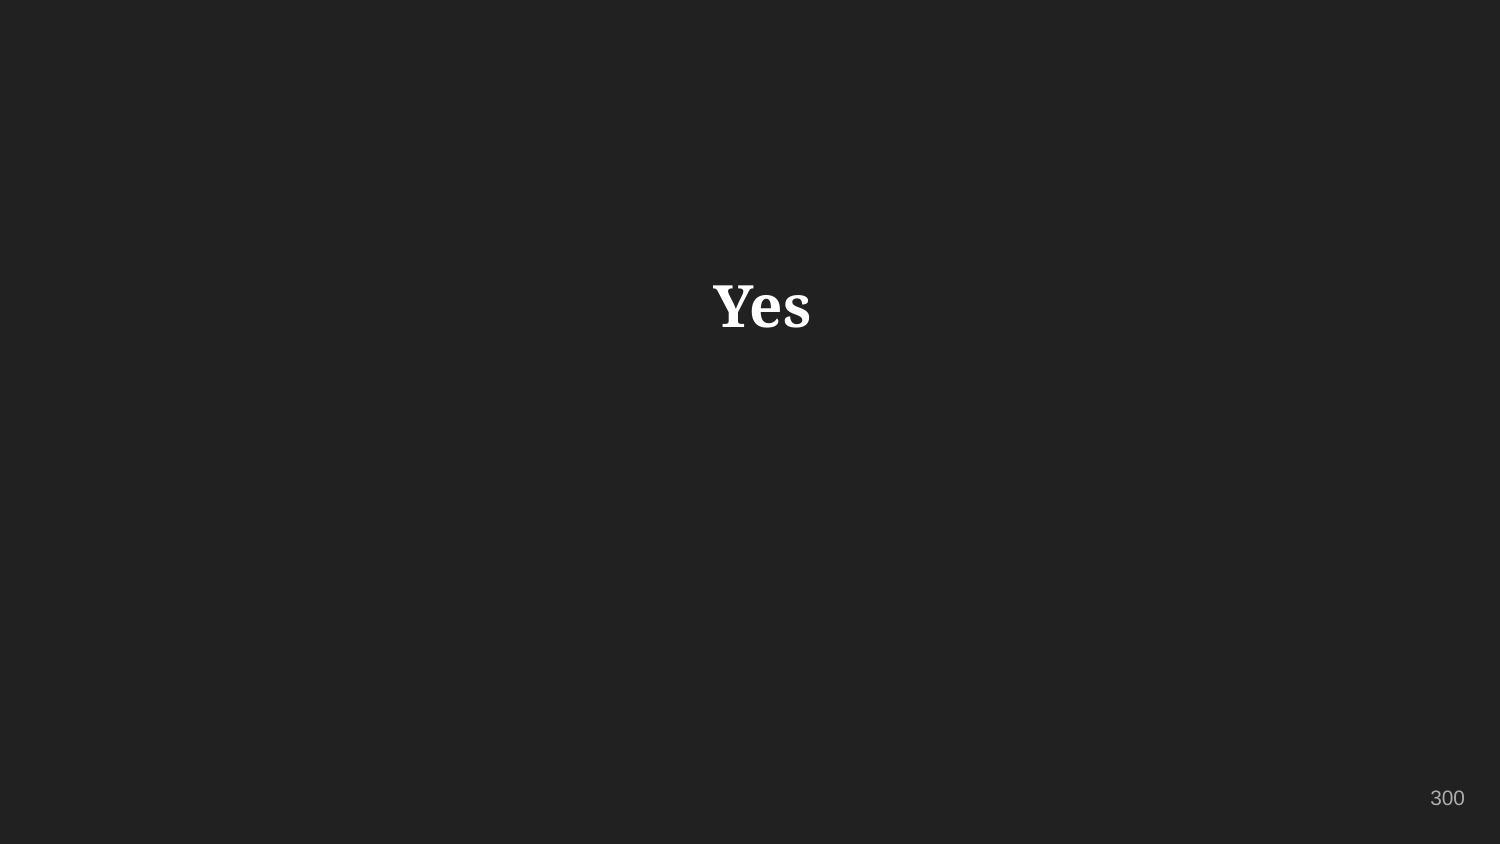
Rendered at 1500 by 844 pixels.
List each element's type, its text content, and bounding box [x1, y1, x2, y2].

slide_number 300 [1389, 764, 1480, 830]
title Yes [63, 254, 1462, 562]
